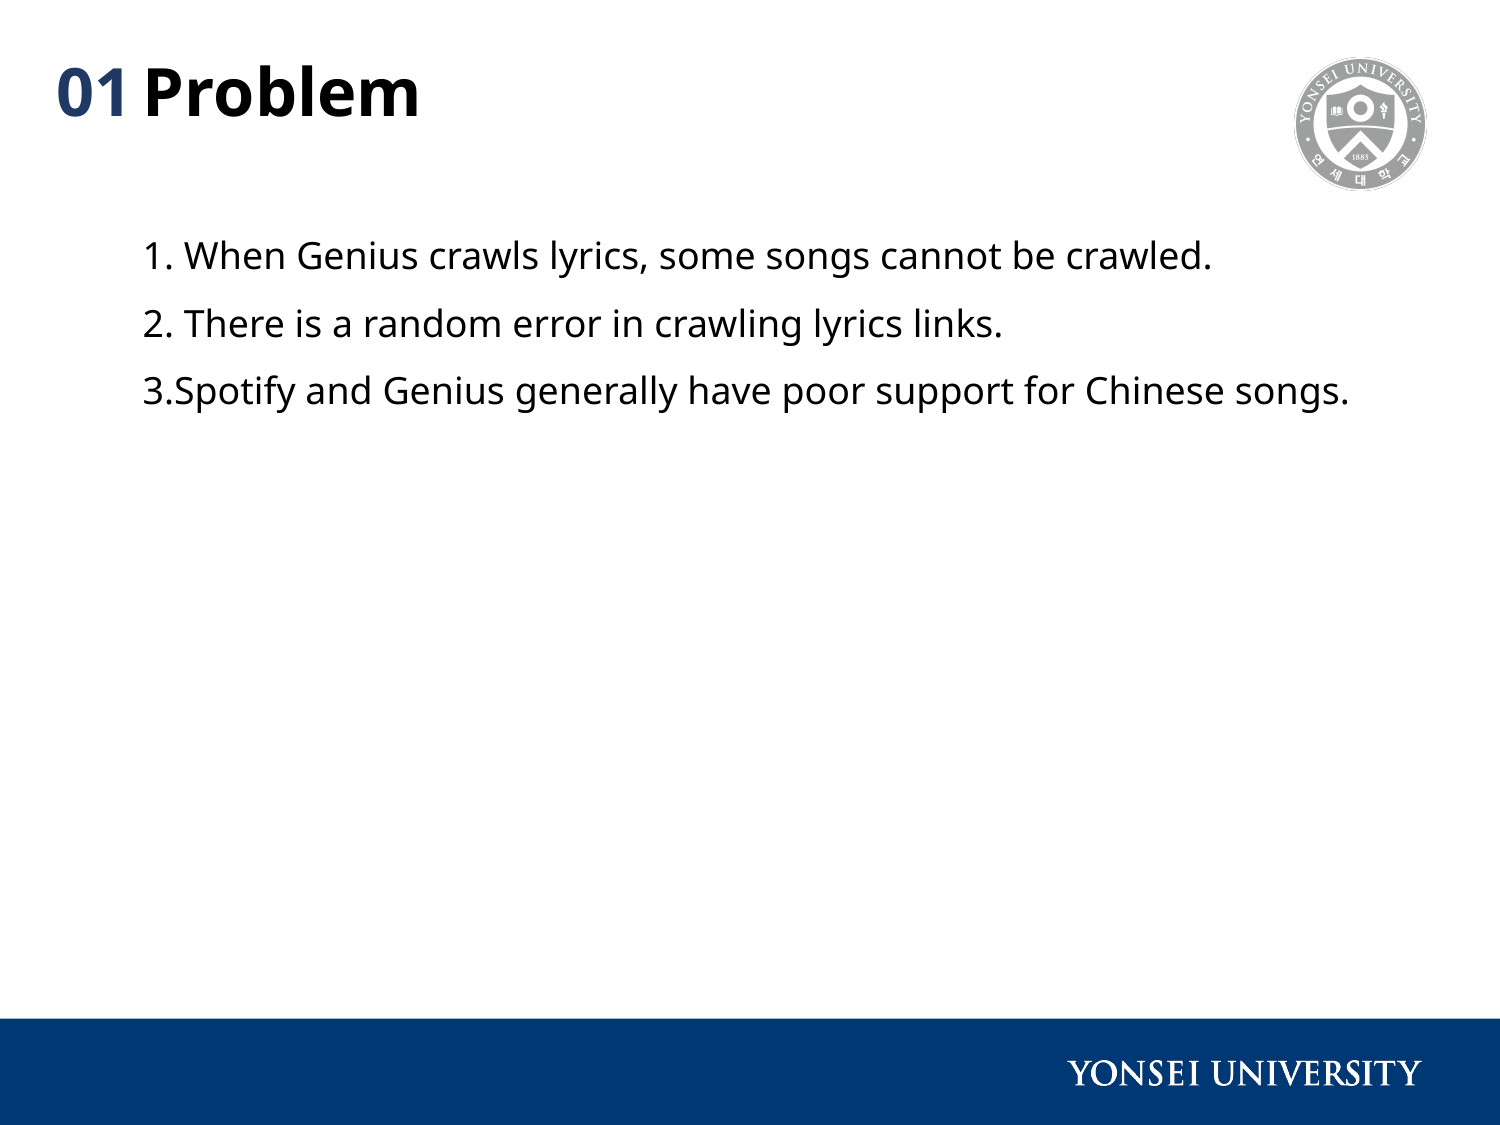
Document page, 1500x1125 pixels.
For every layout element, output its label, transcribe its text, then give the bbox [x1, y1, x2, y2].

picture [1067, 1060, 1422, 1086]
text_box 1. When Genius crawls lyrics, some songs cannot be crawled. 2. There is a random error in crawling lyrics links. 3.Spotify and Genius generally have poor support for Chinese songs. [127, 202, 1461, 420]
text_box [294, 31, 596, 175]
picture [1294, 57, 1427, 191]
text_box Problem [127, 23, 692, 166]
text_box 01 [41, 51, 127, 111]
